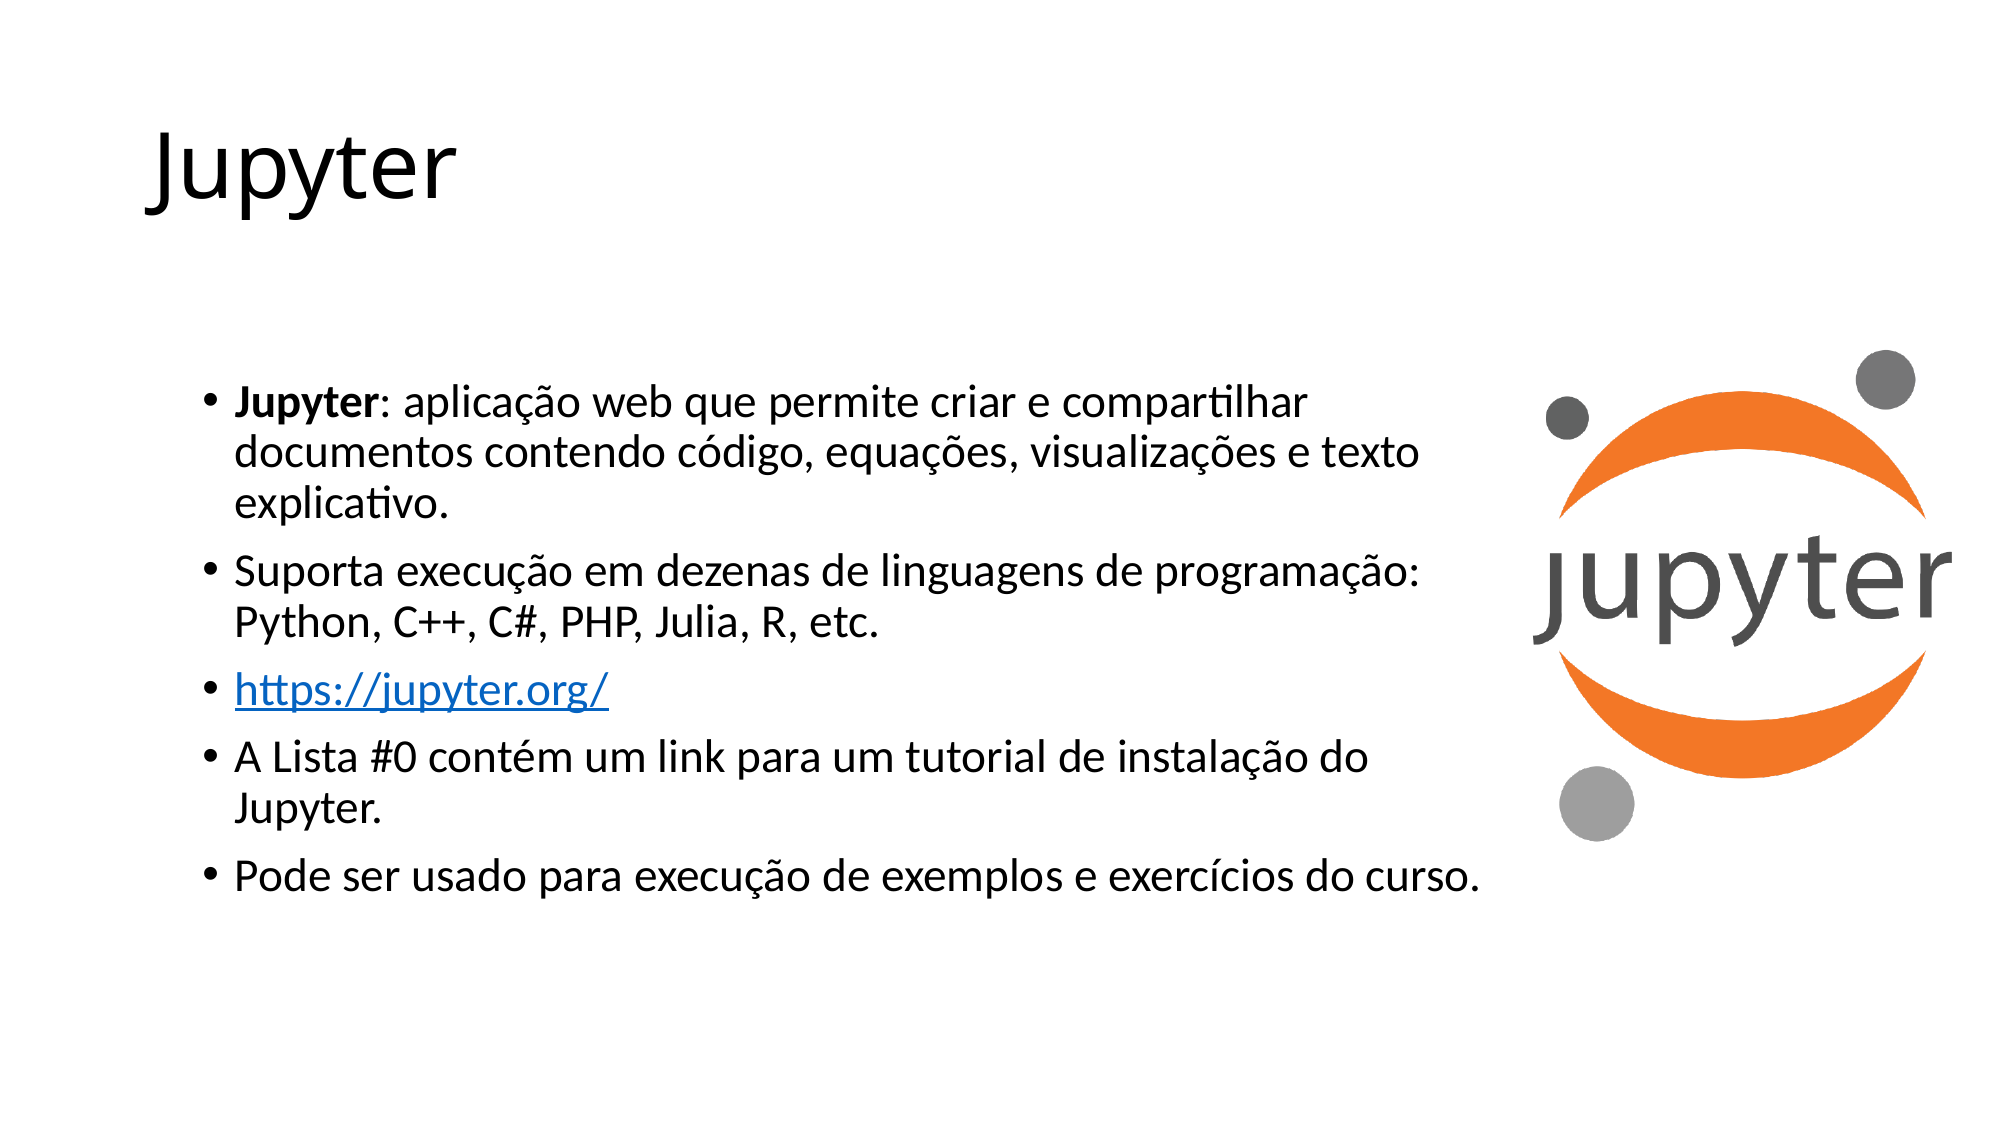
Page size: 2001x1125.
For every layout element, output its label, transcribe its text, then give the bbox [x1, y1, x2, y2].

title Jupyter [137, 59, 1863, 278]
picture [1527, 343, 1959, 844]
list Jupyter: aplicação web que permite criar e compartilhar documentos contendo código, equações, visualizações e texto explicativo. Suporta execução em dezenas de linguagens de programação: Python, C++, C#, PHP, Julia, R, etc. https://jupyter.org/ A Lista #0 contém um link para um tutorial de instalação do Jupyter. Pode ser usado para execução de exemplos e exercícios do curso. [187, 369, 1510, 950]
